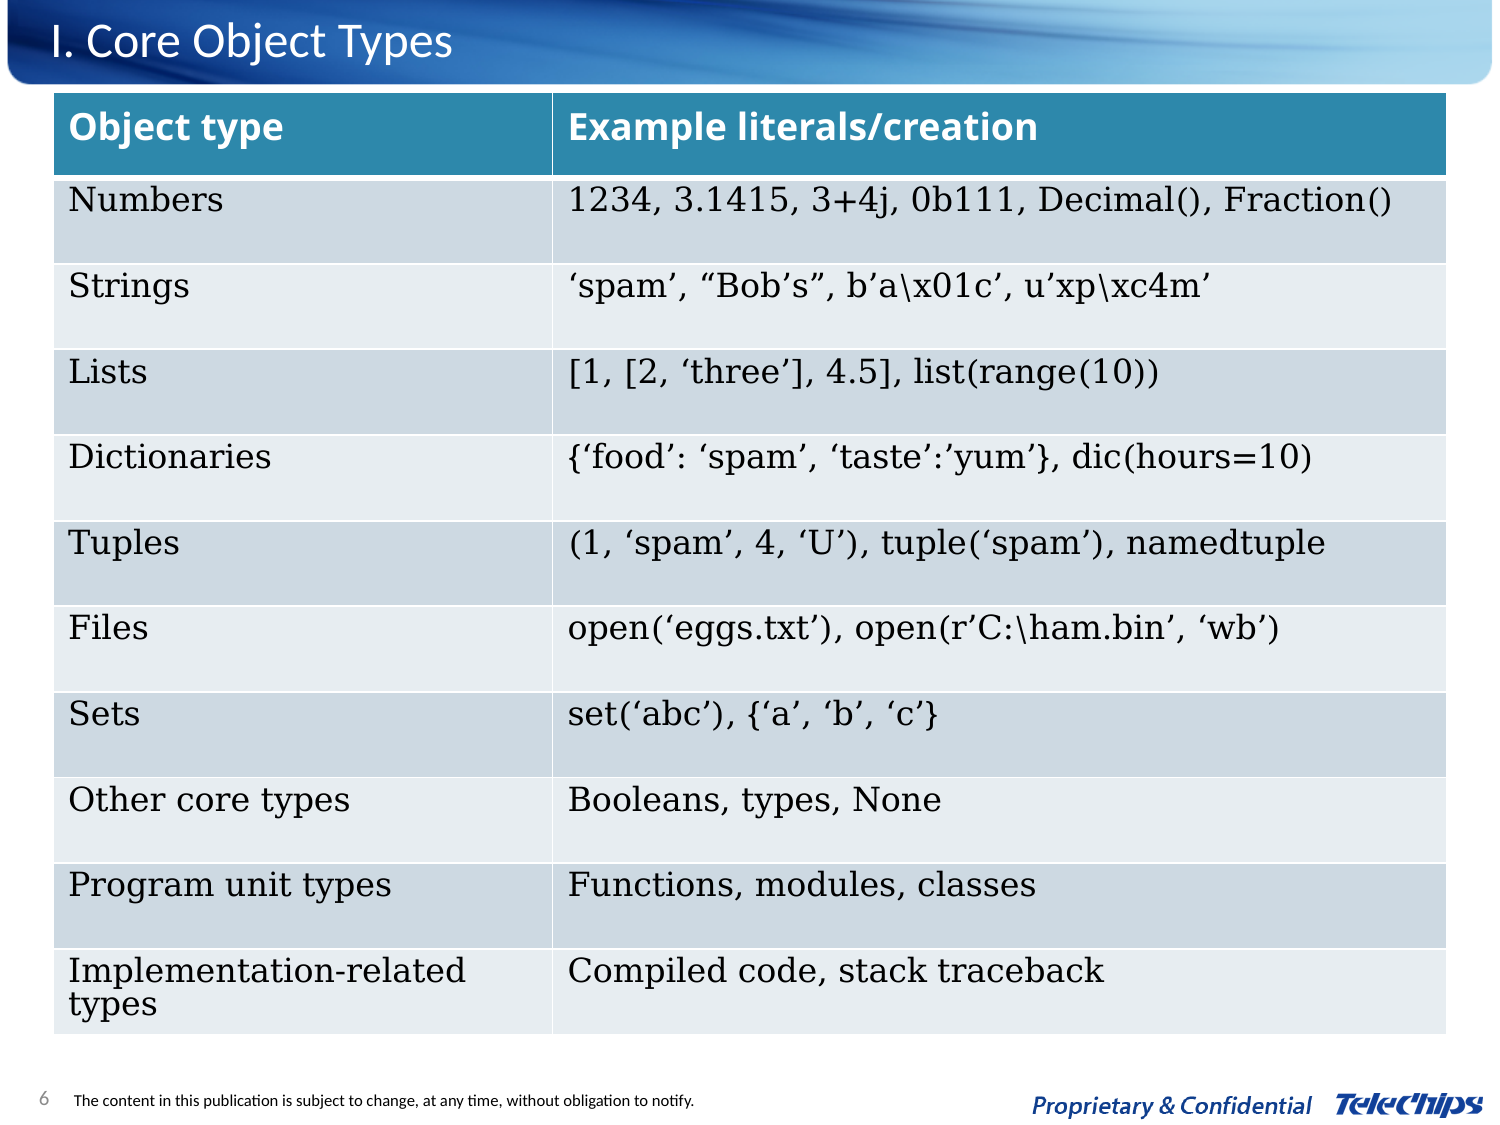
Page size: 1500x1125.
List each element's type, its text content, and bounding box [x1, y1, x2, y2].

table_cell Files [54, 607, 552, 691]
table_cell [1, [2, ‘three’], 4.5], list(range(10)) [553, 350, 1446, 434]
table_cell Functions, modules, classes [553, 864, 1446, 948]
table_header Example literals/creation [553, 93, 1446, 175]
table_cell Implementation-related types [54, 950, 552, 1034]
table_cell Lists [54, 350, 552, 434]
slide_number 6 [0, 1070, 89, 1125]
table_cell 1234, 3.1415, 3+4j, 0b111, Decimal(), Fraction() [553, 181, 1446, 263]
table_cell {‘food’: ‘spam’, ‘taste’:’yum’}, dic(hours=10) [553, 436, 1446, 520]
title I. Core Object Types [34, 1, 1471, 75]
picture [1336, 1093, 1483, 1118]
table_cell ‘spam’, “Bob’s”, b’a\x01c’, u’xp\xc4m’ [553, 265, 1446, 348]
table_cell (1, ‘spam’, 4, ‘U’), tuple(‘spam’), namedtuple [553, 522, 1446, 605]
table_cell Numbers [54, 181, 552, 263]
table_cell Compiled code, stack traceback [553, 950, 1446, 1034]
table_cell Sets [54, 693, 552, 777]
table_cell Dictionaries [54, 436, 552, 520]
table_cell Program unit types [54, 864, 552, 948]
picture [1030, 1088, 1329, 1123]
table_cell Other core types [54, 778, 552, 862]
table_cell open(‘eggs.txt’), open(r’C:\ham.bin’, ‘wb’) [553, 607, 1446, 691]
picture [0, 0, 1500, 91]
table_cell Tuples [54, 522, 552, 605]
table_header Object type [54, 93, 552, 175]
table_cell Strings [54, 265, 552, 348]
table_cell Booleans, types, None [553, 778, 1446, 862]
table_cell set(‘abc’), {‘a’, ‘b’, ‘c’} [553, 693, 1446, 777]
